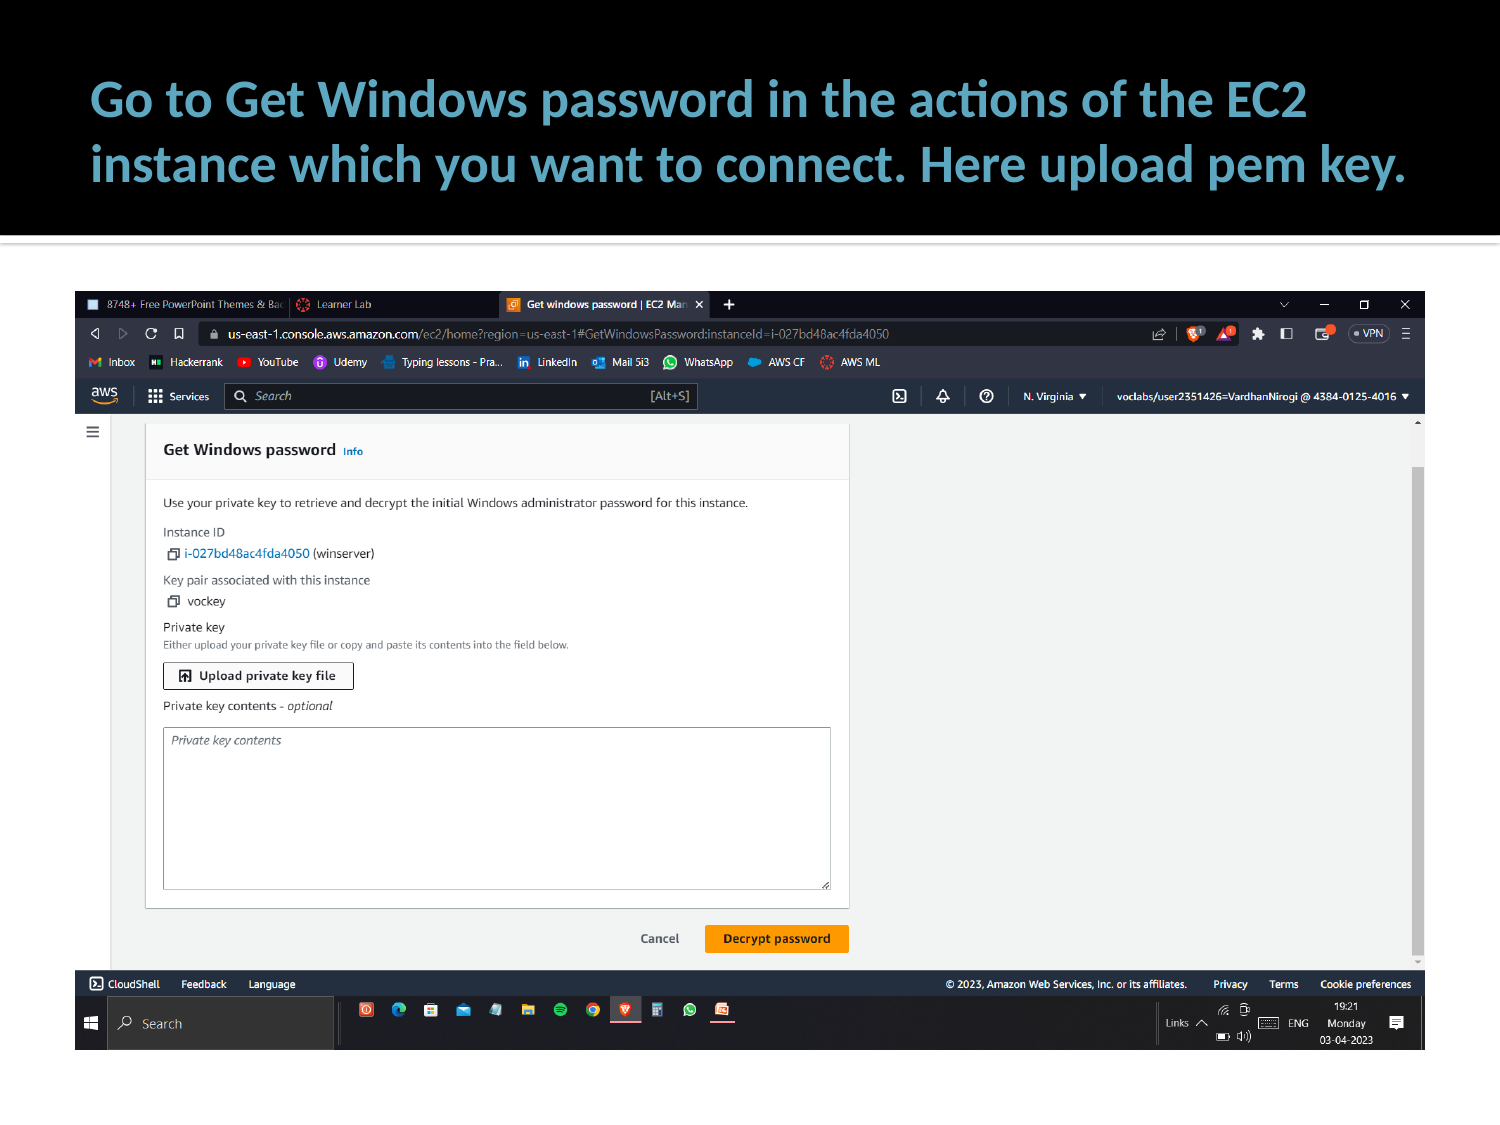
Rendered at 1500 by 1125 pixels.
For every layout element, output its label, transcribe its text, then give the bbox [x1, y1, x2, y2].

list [75, 291, 1425, 1050]
title Go to Get Windows password in the actions of the EC2 instance which you want to connect. Here upload pem key. [75, 25, 1425, 231]
